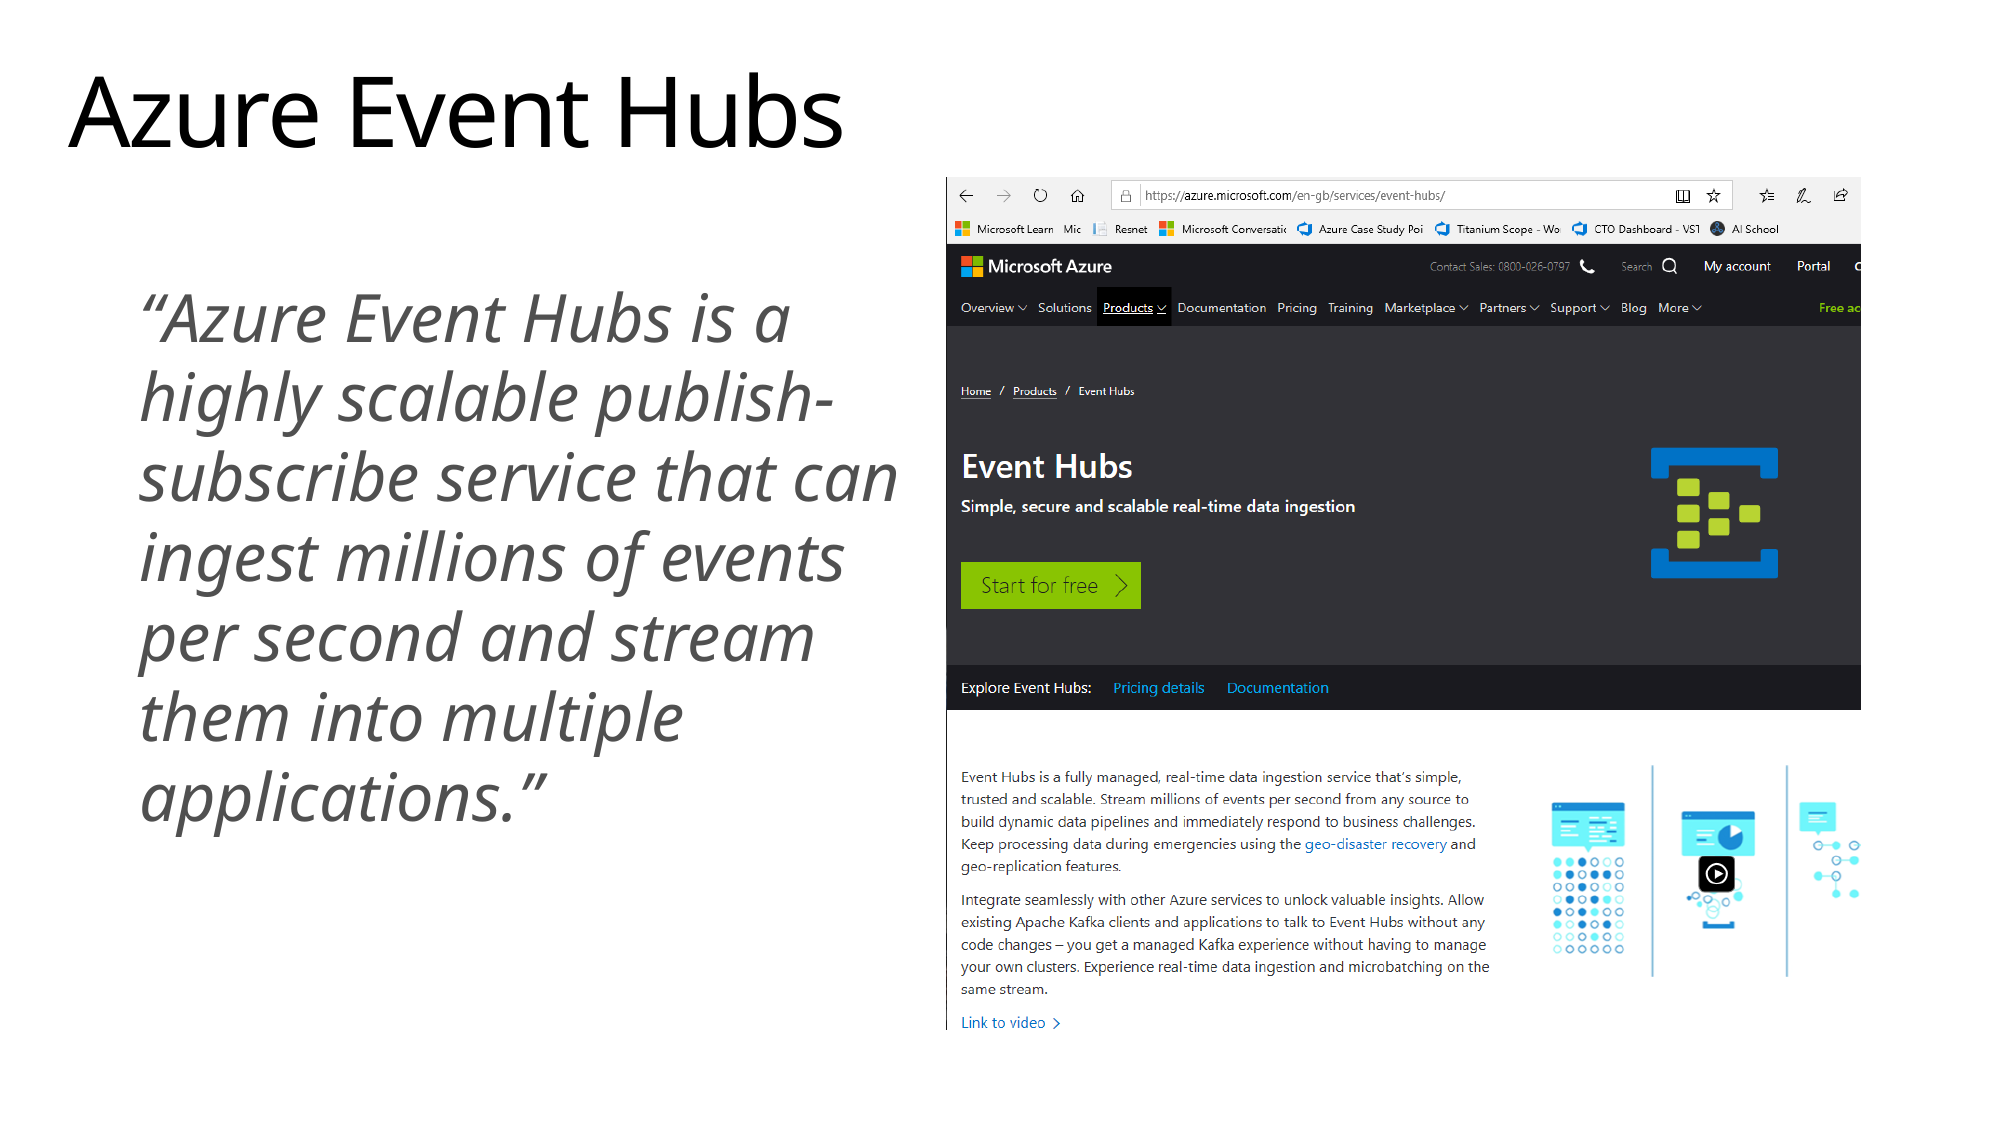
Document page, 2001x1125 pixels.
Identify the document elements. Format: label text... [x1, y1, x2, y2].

picture [945, 177, 1861, 1031]
title Azure Event Hubs [44, 47, 1957, 196]
text_box “Azure Event Hubs is a highly scalable publish-subscribe service that can ingest millions of events per second and stream them into multiple applications.” [124, 267, 932, 933]
